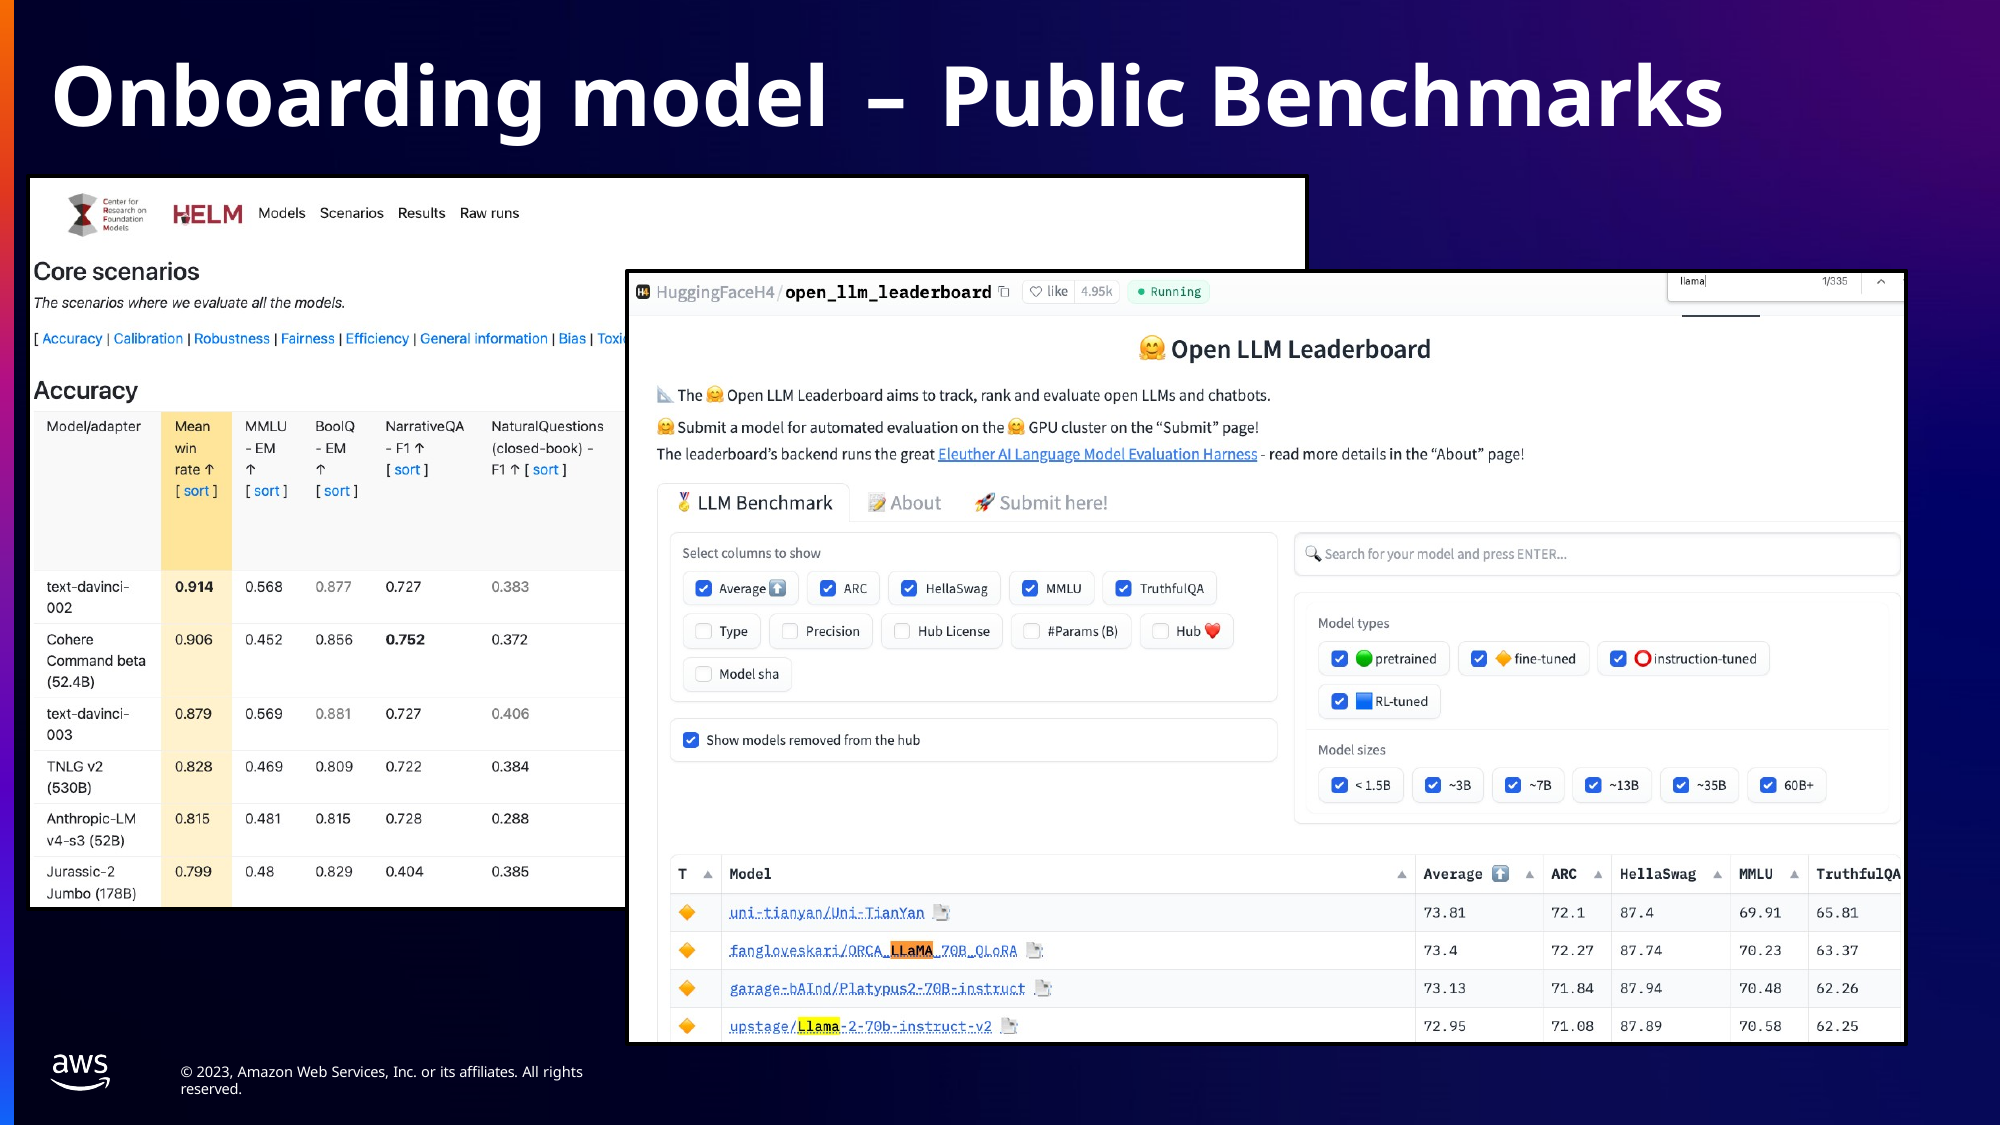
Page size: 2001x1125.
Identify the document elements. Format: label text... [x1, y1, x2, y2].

picture [0, 0, 2000, 1125]
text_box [25, 173, 1909, 1047]
footer © 2023, Amazon Web Services, Inc. or its affiliates. All rights reserved. [178, 1060, 646, 1125]
title Onboarding model – Public Benchmarks [47, 41, 1953, 232]
